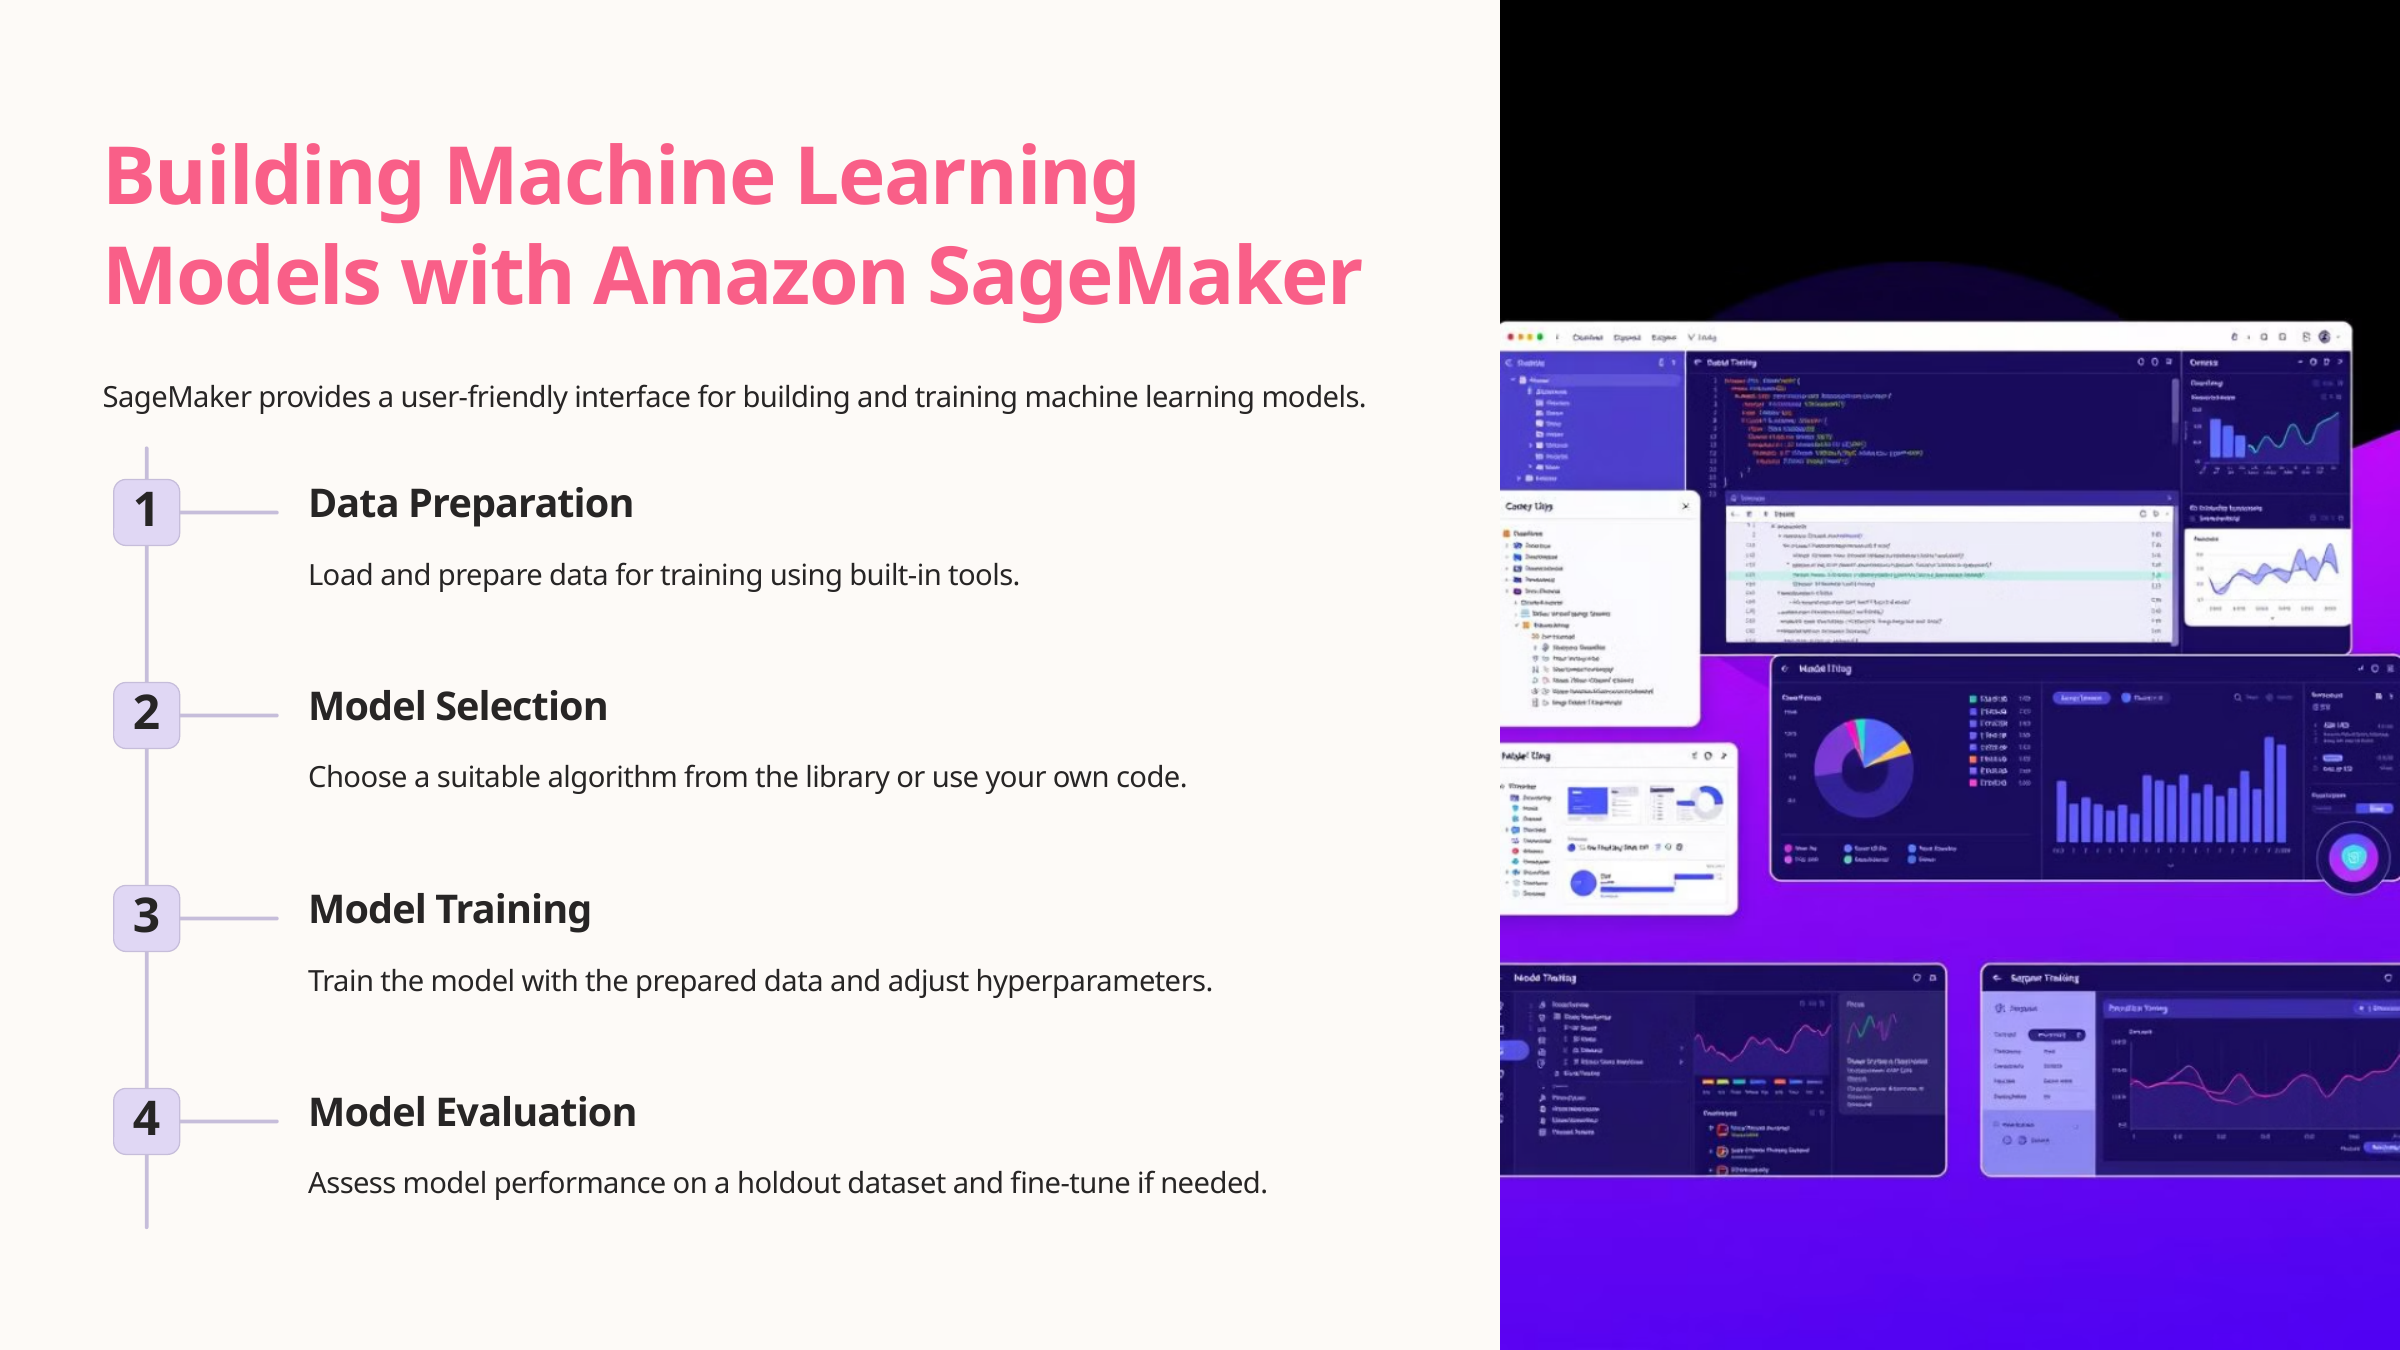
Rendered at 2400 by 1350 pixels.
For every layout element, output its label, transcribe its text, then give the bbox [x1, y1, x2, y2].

text_box [113, 1088, 180, 1155]
text_box [180, 510, 279, 515]
text_box Train the model with the prepared data and adjust hyperparameters. [308, 949, 1398, 997]
text_box Model Evaluation [308, 1084, 712, 1136]
text_box [144, 952, 149, 1088]
picture [1499, 0, 2400, 1350]
text_box Load and prepare data for training using built-in tools. [308, 543, 1398, 591]
text_box 3 [133, 894, 160, 943]
text_box [180, 1119, 279, 1124]
text_box [113, 682, 180, 749]
text_box [144, 1155, 149, 1230]
text_box Model Selection [308, 678, 712, 730]
text_box [144, 446, 149, 479]
text_box Model Training [308, 881, 712, 933]
text_box Choose a suitable algorithm from the library or use your own code. [308, 746, 1398, 794]
text_box Data Preparation [308, 475, 712, 527]
text_box SageMaker provides a user-friendly interface for building and training machine learning models. [102, 366, 1398, 414]
text_box Assess model performance on a holdout dataset and fine-tune if needed. [308, 1152, 1398, 1200]
text_box [144, 749, 149, 885]
text_box 4 [134, 1097, 160, 1146]
text_box 1 [136, 488, 157, 537]
text_box Building Machine Learning Models with Amazon SageMaker [102, 120, 1398, 323]
text_box [113, 479, 180, 546]
text_box [113, 885, 180, 952]
text_box 2 [133, 691, 160, 740]
text_box [180, 916, 279, 921]
text_box [144, 546, 149, 682]
text_box [180, 713, 279, 718]
